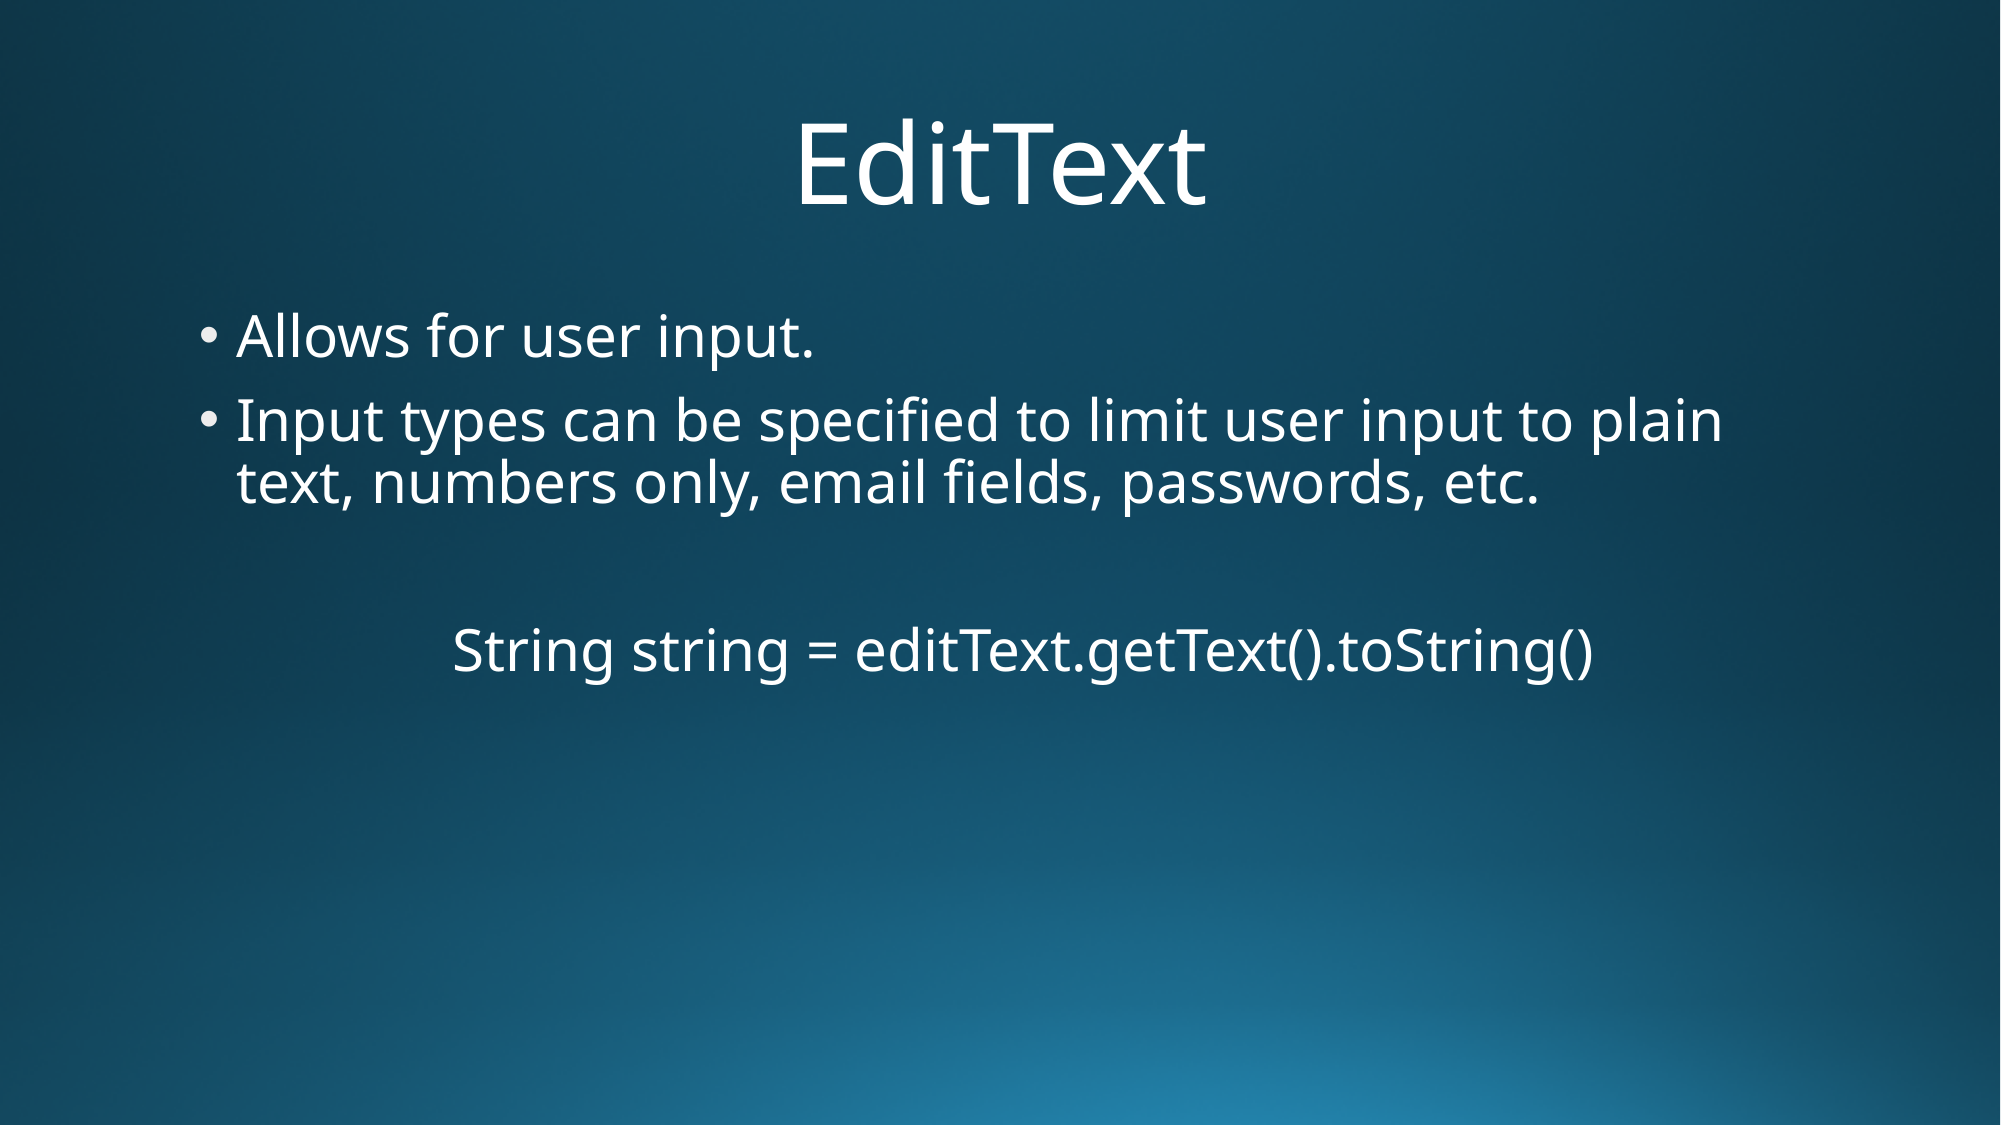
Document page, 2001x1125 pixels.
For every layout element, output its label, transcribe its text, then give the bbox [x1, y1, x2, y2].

title EditText [137, 59, 1863, 278]
picture [0, 0, 2001, 1125]
list Allows for user input. Input types can be specified to limit user input to plain text, numbers only, email fields, passwords, etc. String string = editText.getText().toString() [183, 299, 1863, 1014]
